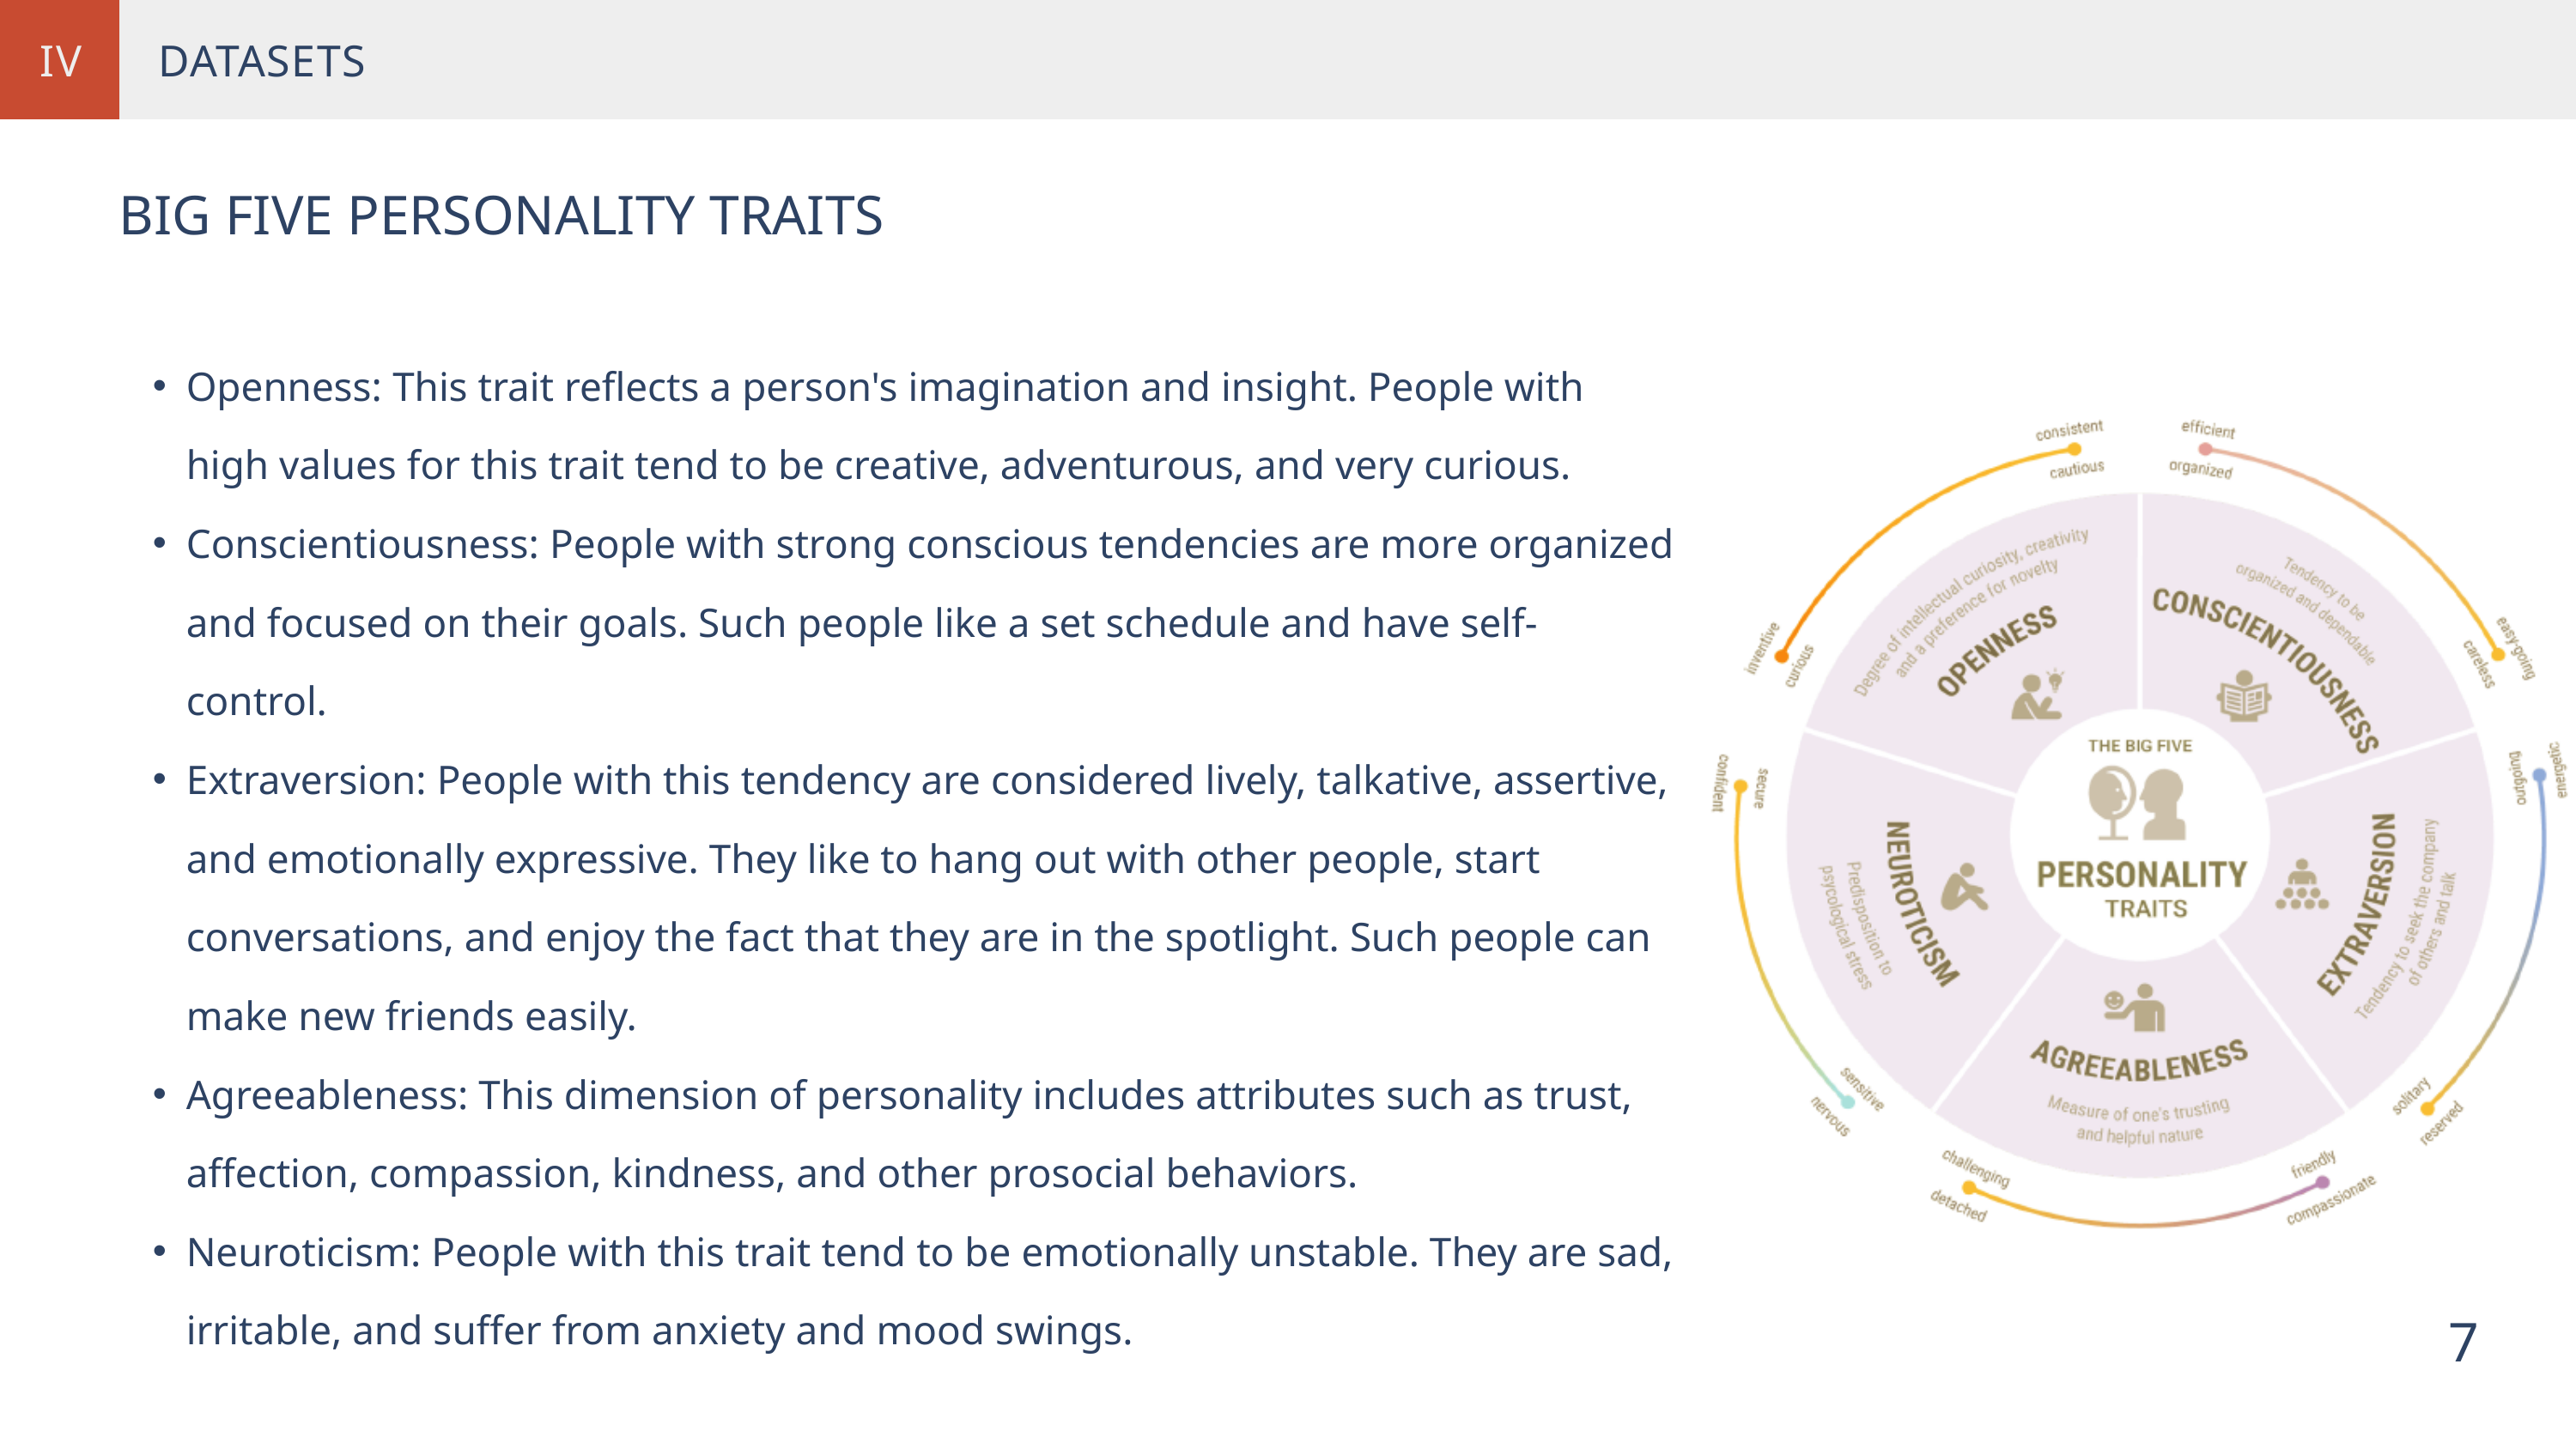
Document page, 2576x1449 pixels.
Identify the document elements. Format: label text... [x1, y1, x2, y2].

text_box 7 [2383, 1286, 2480, 1373]
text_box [120, 0, 2576, 120]
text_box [0, 0, 120, 120]
text_box BIG FIVE PERSONALITY TRAITS [119, 159, 1443, 246]
text_box Openness: This trait reflects a person's imagination and insight. People with high values for this trait tend to be creative, adventurous, and very curious. Conscientiousness: People with strong conscious tendencies are more organized and focused on their goals. Such people like a set schedule and have self-control. Extraversion: People with this tendency are considered lively, talkative, assertive, and emotionally expressive. They like to hang out with other people, start conversations, and enjoy the fact that they are in the spotlight. Such people can make new friends easily. Agreeableness: This dimension of personality includes attributes such as trust, affection, compassion, kindness, and other prosocial behaviors. Neuroticism: People with this trait tend to be emotionally unstable. They are sad, irritable, and suffer from anxiety and mood swings. [119, 330, 1676, 1354]
picture [1703, 397, 2576, 1263]
